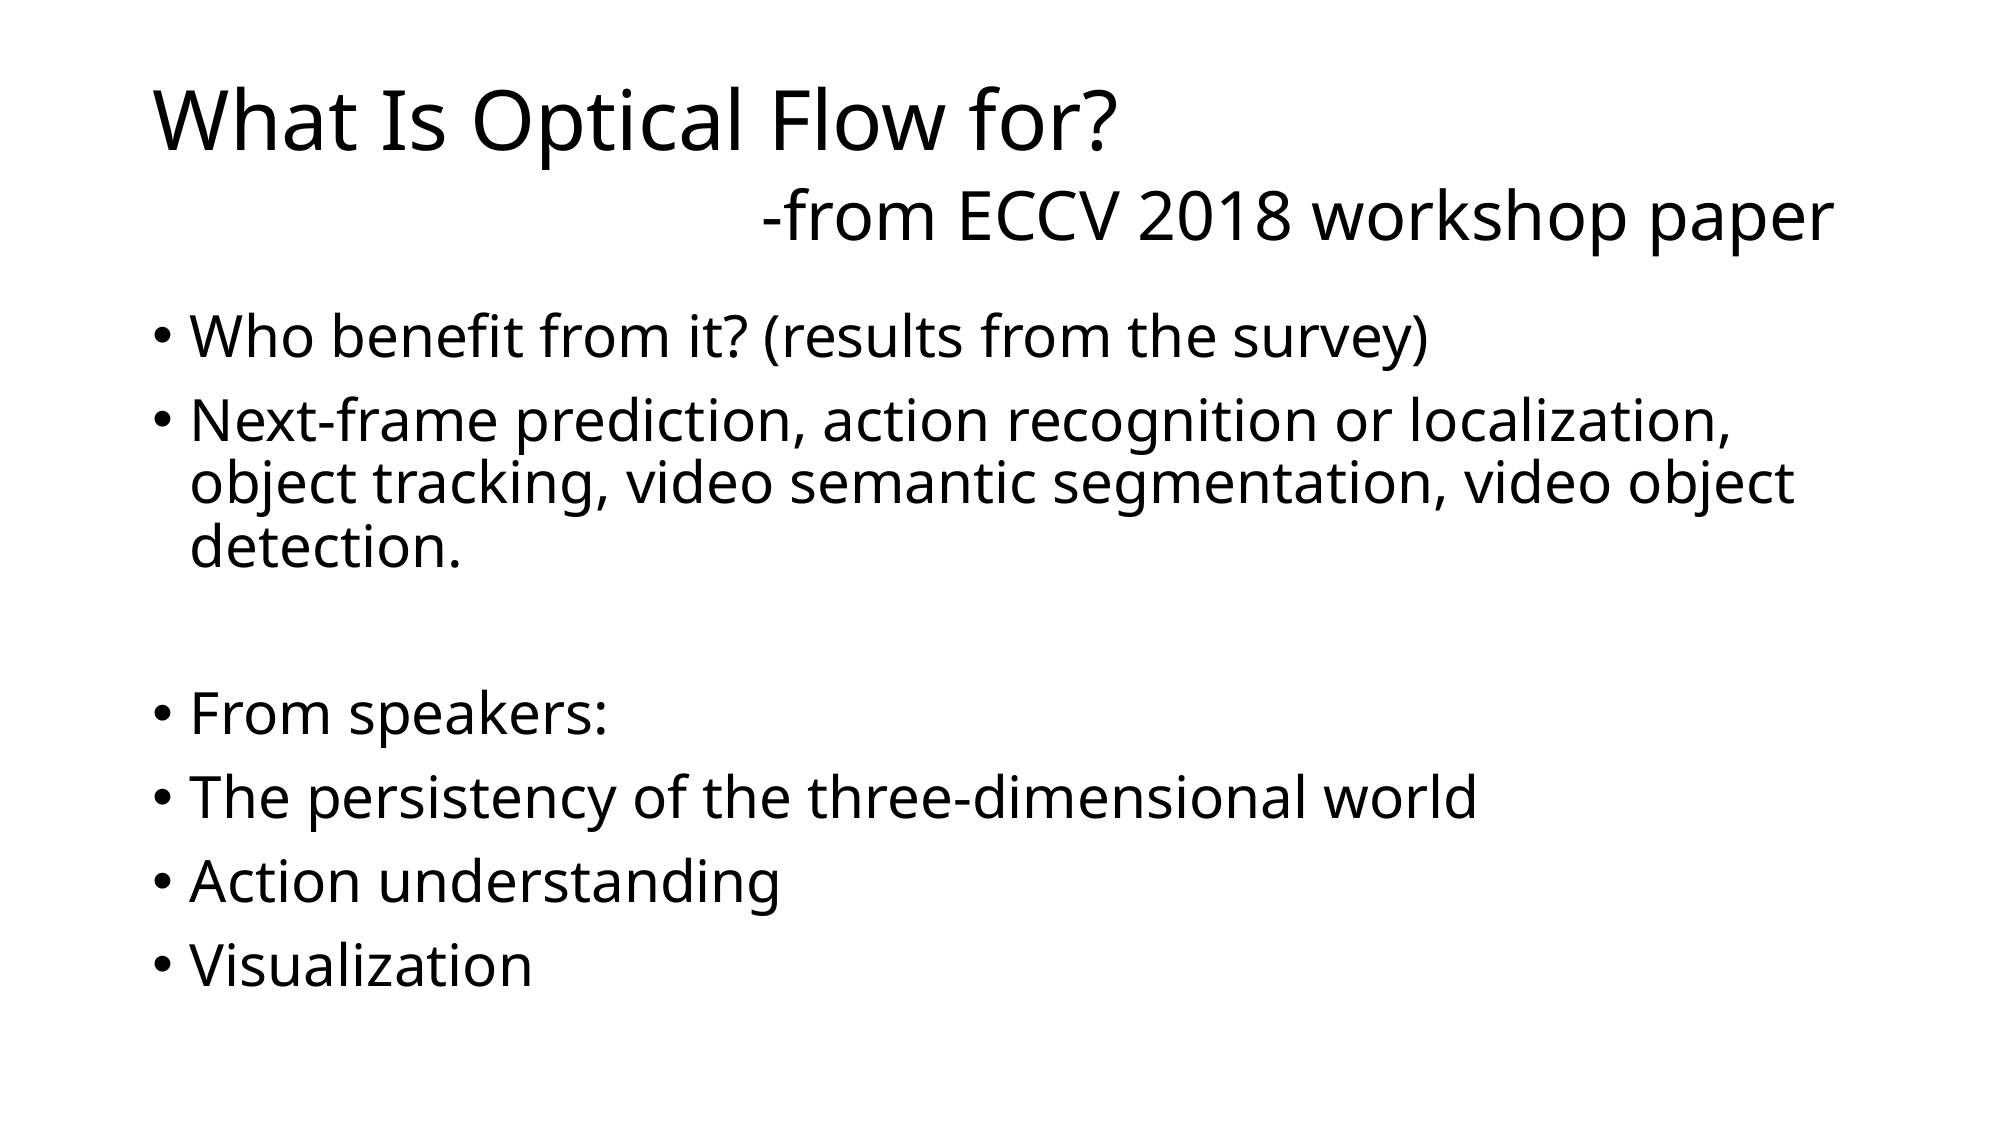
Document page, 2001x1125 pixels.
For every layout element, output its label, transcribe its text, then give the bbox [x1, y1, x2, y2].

title What Is Optical Flow for? -from ECCV 2018 workshop paper [137, 59, 1863, 278]
list Who benefit from it? (results from the survey) Next-frame prediction, action recognition or localization, object tracking, video semantic segmentation, video object detection. From speakers: The persistency of the three-dimensional world Action understanding Visualization [137, 299, 1863, 1014]
